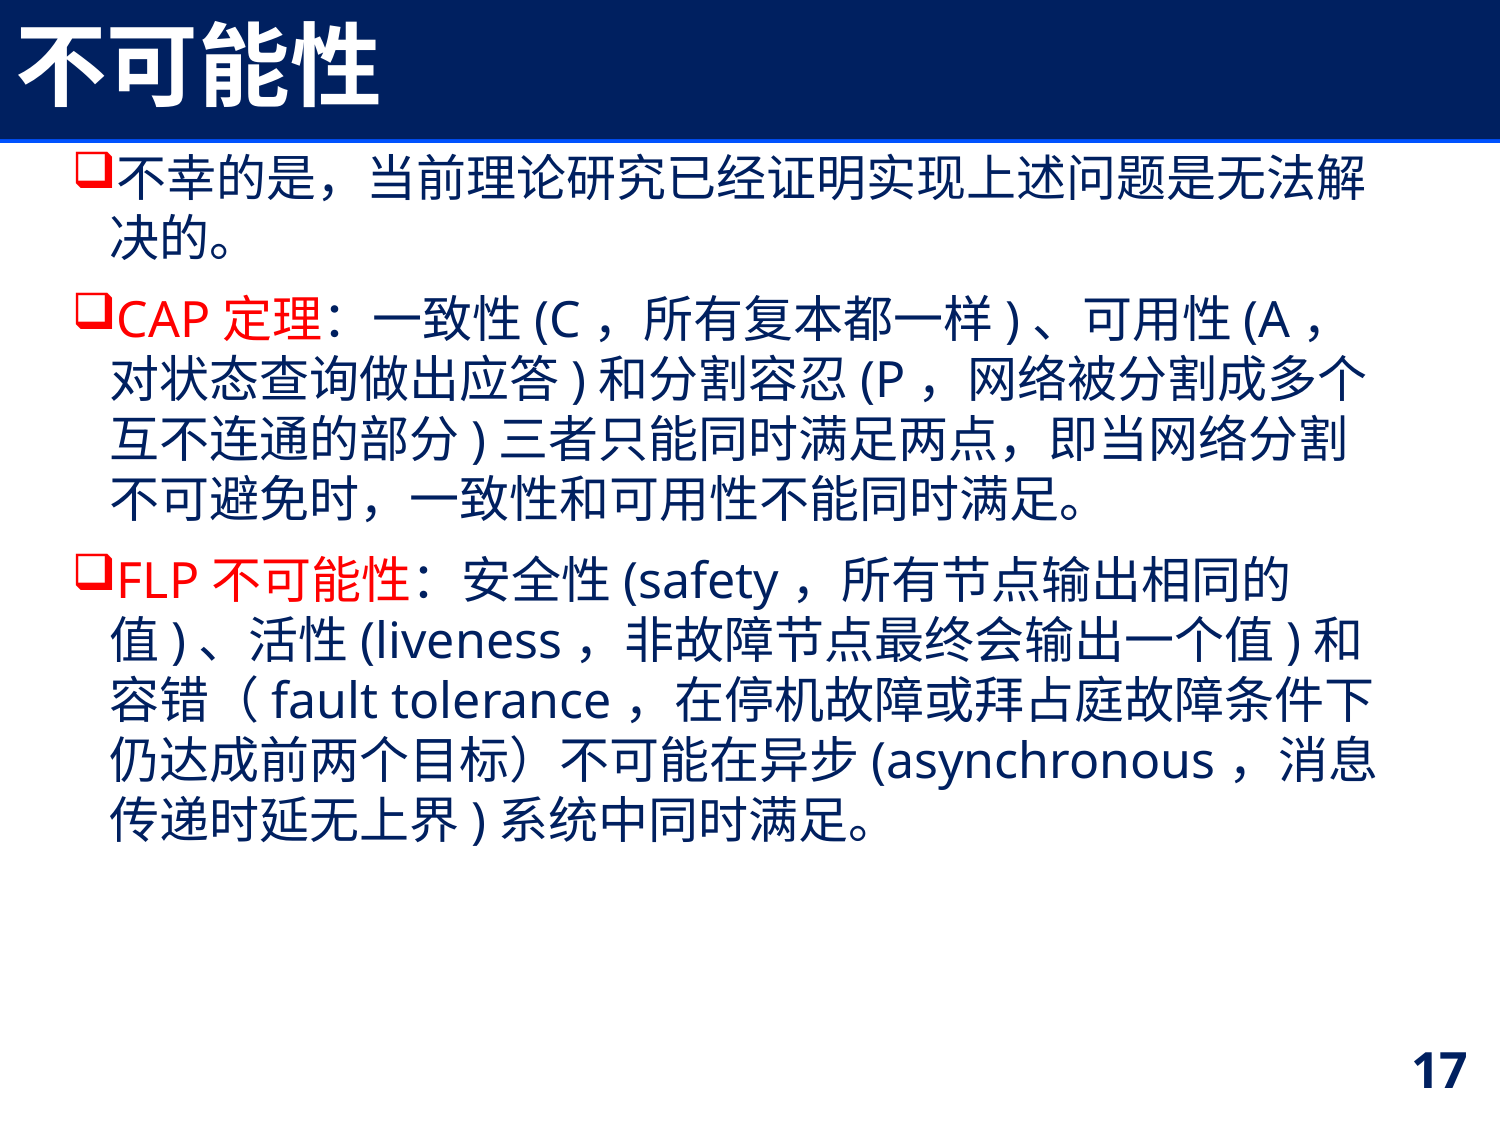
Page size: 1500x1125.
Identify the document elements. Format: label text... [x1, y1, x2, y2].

list 不幸的是，当前理论研究已经证明实现上述问题是无法解决的。 CAP定理：一致性(C，所有复本都一样)、可用性(A，对状态查询做出应答)和分割容忍(P，网络被分割成多个互不连通的部分)三者只能同时满足两点，即当网络分割不可避免时，一致性和可用性不能同时满足。 FLP不可能性：安全性(safety，所有节点输出相同的值)、活性(liveness，非故障节点最终会输出一个值)和容错（fault tolerance，在停机故障或拜占庭故障条件下仍达成前两个目标）不可能在异步(asynchronous，消息传递时延无上界)系统中同时满足。 [56, 139, 1397, 1103]
title 不可能性 [0, 0, 1500, 140]
slide_number 17 [1145, 1042, 1484, 1103]
